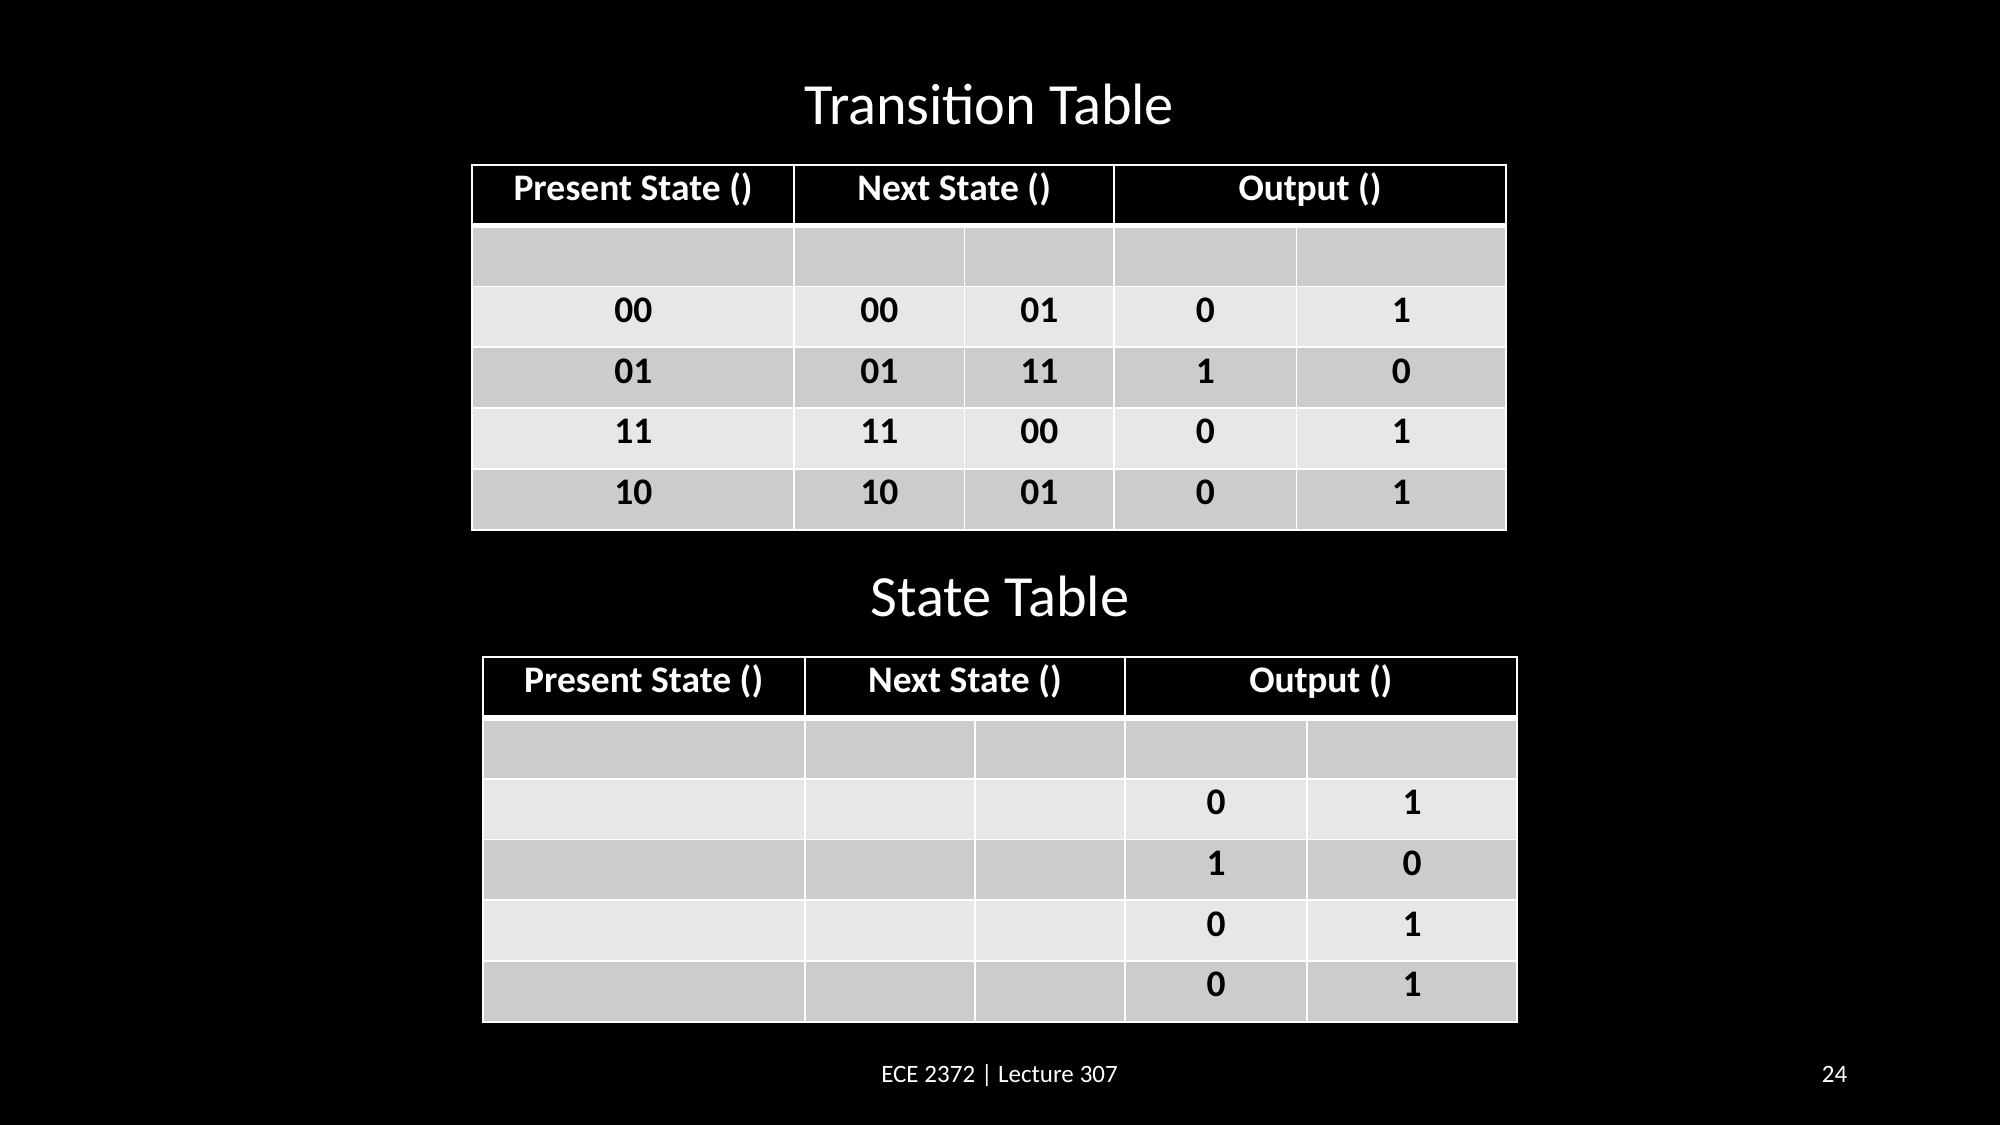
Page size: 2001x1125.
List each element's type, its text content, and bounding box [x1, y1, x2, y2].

footer ECE 2372 | Lecture 307 [662, 1042, 1338, 1103]
text_box State Table [855, 550, 1145, 636]
text_box Transition Table [789, 58, 1189, 144]
slide_number 24 [1412, 1042, 1863, 1103]
